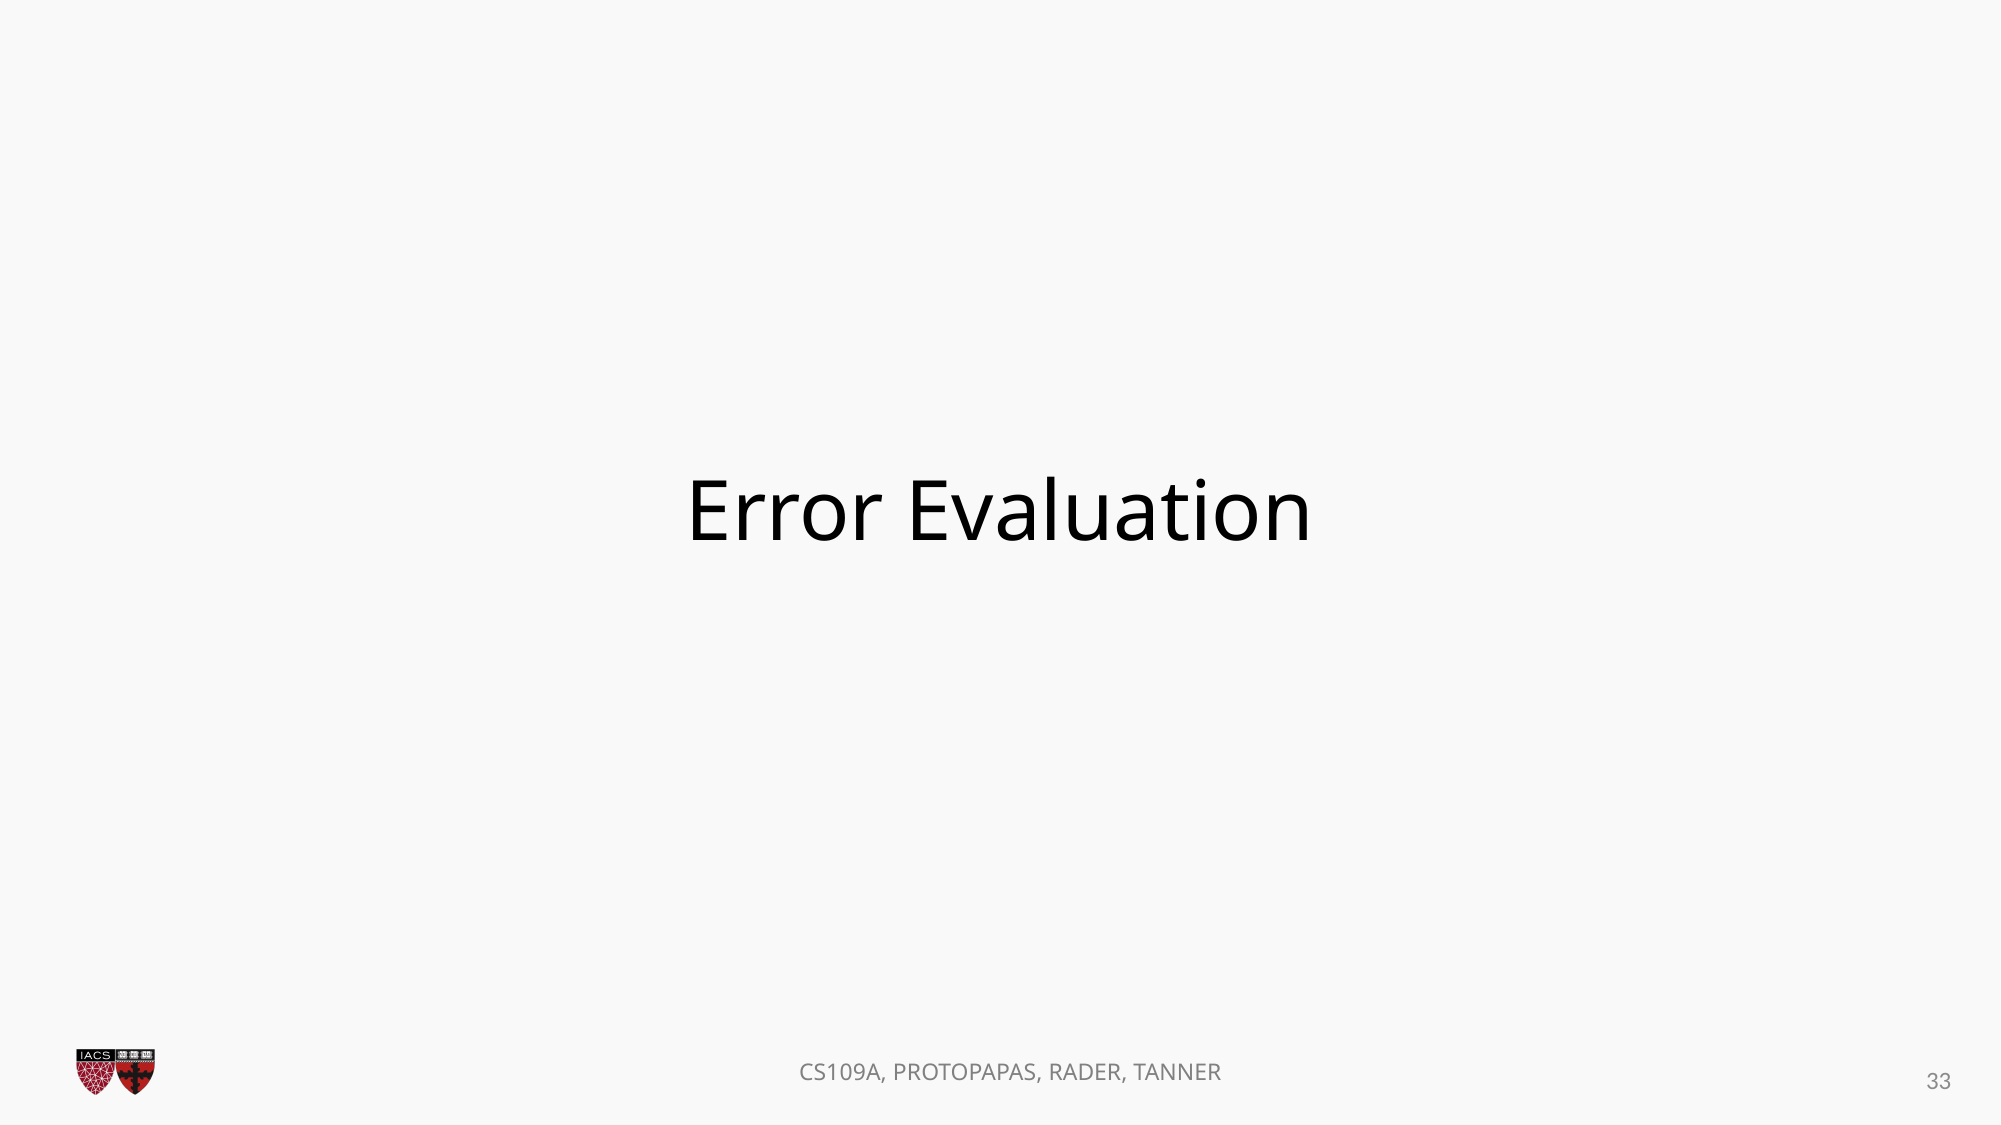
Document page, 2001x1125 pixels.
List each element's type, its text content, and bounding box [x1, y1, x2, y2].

picture [75, 1049, 155, 1095]
title Error Evaluation [99, 449, 1900, 576]
slide_number 32 [1500, 1050, 1967, 1110]
